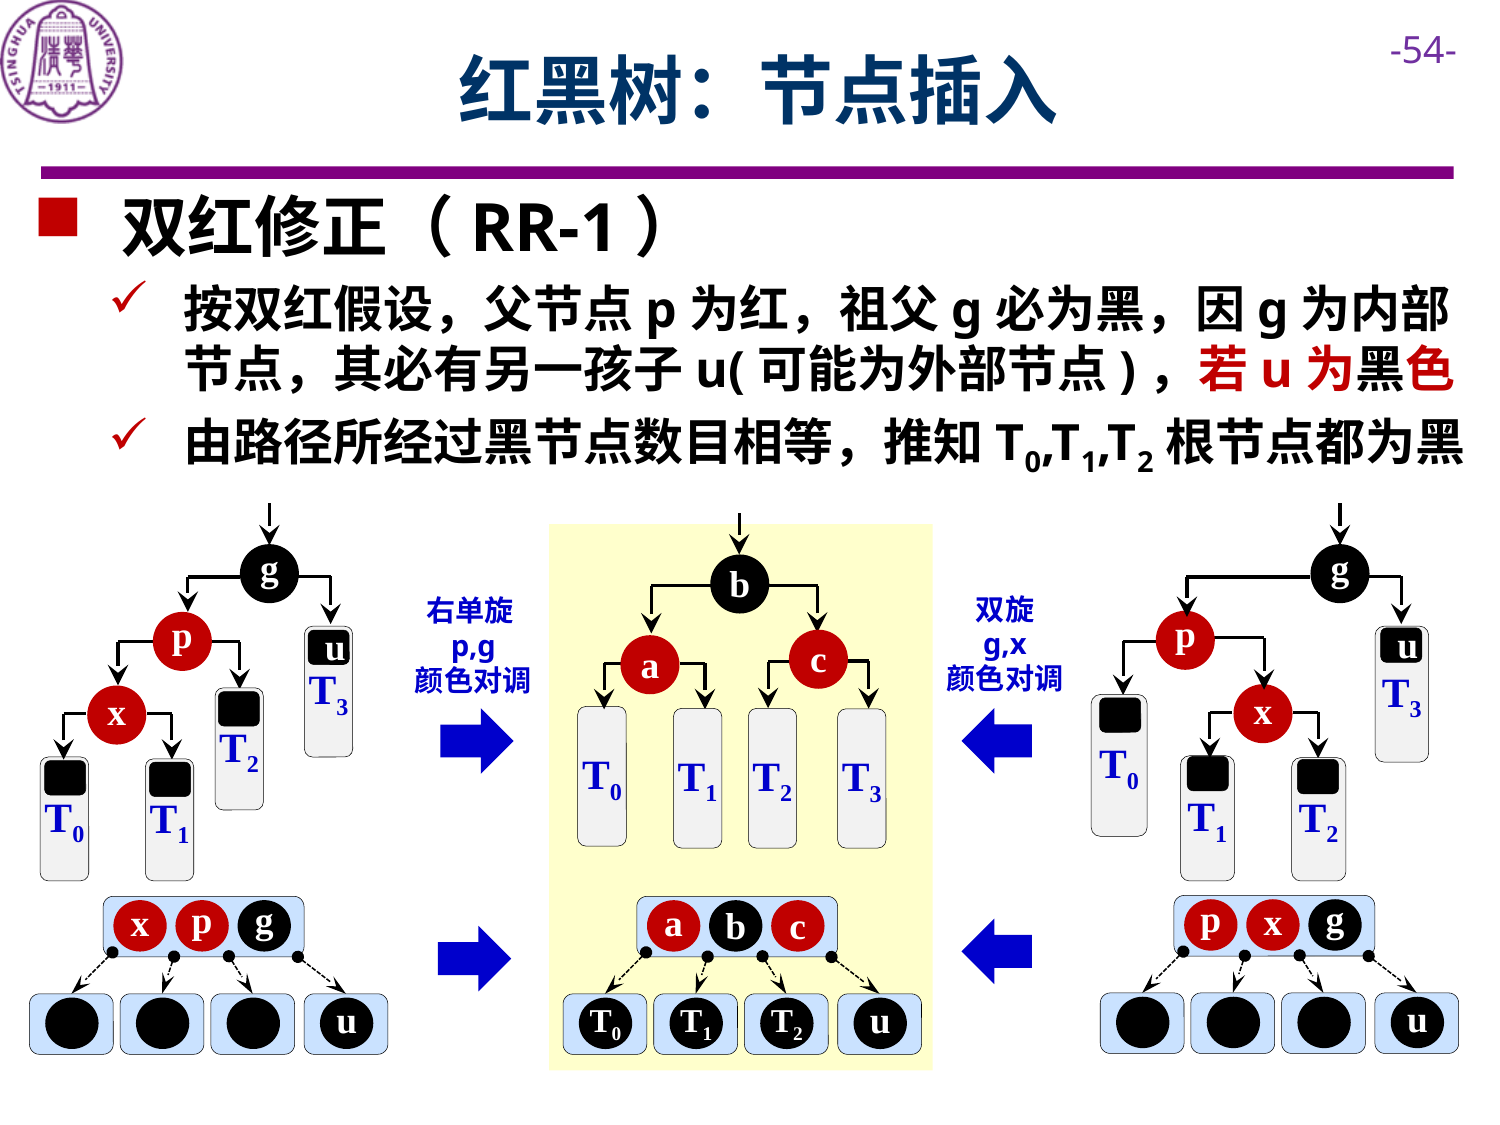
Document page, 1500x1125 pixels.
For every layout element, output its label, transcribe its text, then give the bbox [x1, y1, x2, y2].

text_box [119, 993, 205, 1055]
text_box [1209, 712, 1233, 759]
text_box T2 [1291, 757, 1346, 881]
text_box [1232, 955, 1246, 991]
text_box [961, 708, 1032, 774]
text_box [548, 512, 933, 1071]
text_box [1299, 955, 1324, 991]
text_box [218, 691, 260, 727]
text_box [1368, 955, 1418, 994]
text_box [297, 956, 347, 995]
text_box T3 [1375, 626, 1429, 763]
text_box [1366, 576, 1402, 625]
text_box [961, 918, 1032, 985]
text_box T1 [145, 758, 194, 881]
text_box [1099, 697, 1141, 733]
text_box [1173, 895, 1376, 957]
text_box [44, 760, 86, 796]
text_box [63, 713, 86, 760]
title 红黑树：节点插入 [135, 13, 1383, 165]
text_box T3 [304, 626, 353, 758]
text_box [211, 641, 240, 690]
text_box 右单旋p,g 颜色对调 [397, 584, 543, 705]
text_box [440, 708, 514, 774]
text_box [102, 896, 305, 958]
text_box u [1380, 627, 1422, 663]
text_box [303, 993, 389, 1055]
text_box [1201, 637, 1265, 691]
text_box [71, 952, 113, 993]
text_box [149, 762, 191, 797]
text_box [146, 713, 173, 760]
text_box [117, 641, 161, 686]
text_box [1190, 992, 1275, 1054]
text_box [1122, 641, 1156, 696]
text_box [228, 955, 253, 992]
text_box p [1155, 611, 1215, 670]
text_box T1 [1180, 755, 1235, 881]
text_box x [1233, 684, 1293, 744]
text_box x [87, 685, 147, 745]
text_box T2 [215, 687, 264, 811]
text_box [295, 576, 331, 625]
text_box 双旋 g,x 颜色对调 [937, 583, 1081, 703]
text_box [161, 956, 175, 992]
text_box T0 [1091, 694, 1148, 837]
text_box 双红修正（RR-1） 按双红假设，父节点p为红，祖父g必为黑，因g为内部节点，其必有另一孩子u(可能为外部节点)，若u为黑色 由路径所经过黑节点数目相等，推知T0,T1,T2根节点都为黑 [18, 177, 1495, 486]
text_box p [152, 611, 212, 671]
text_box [29, 993, 114, 1055]
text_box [1281, 992, 1366, 1054]
picture [0, 0, 124, 124]
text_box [1186, 576, 1311, 618]
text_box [1292, 712, 1319, 759]
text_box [187, 576, 240, 613]
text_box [1141, 951, 1184, 992]
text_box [1099, 992, 1185, 1054]
text_box u [308, 630, 350, 665]
text_box T0 [40, 756, 89, 881]
text_box [1297, 759, 1339, 794]
text_box g [239, 544, 299, 604]
text_box [1187, 756, 1229, 791]
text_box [1374, 992, 1459, 1054]
text_box g [1310, 544, 1370, 604]
text_box [437, 925, 512, 992]
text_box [210, 993, 295, 1055]
